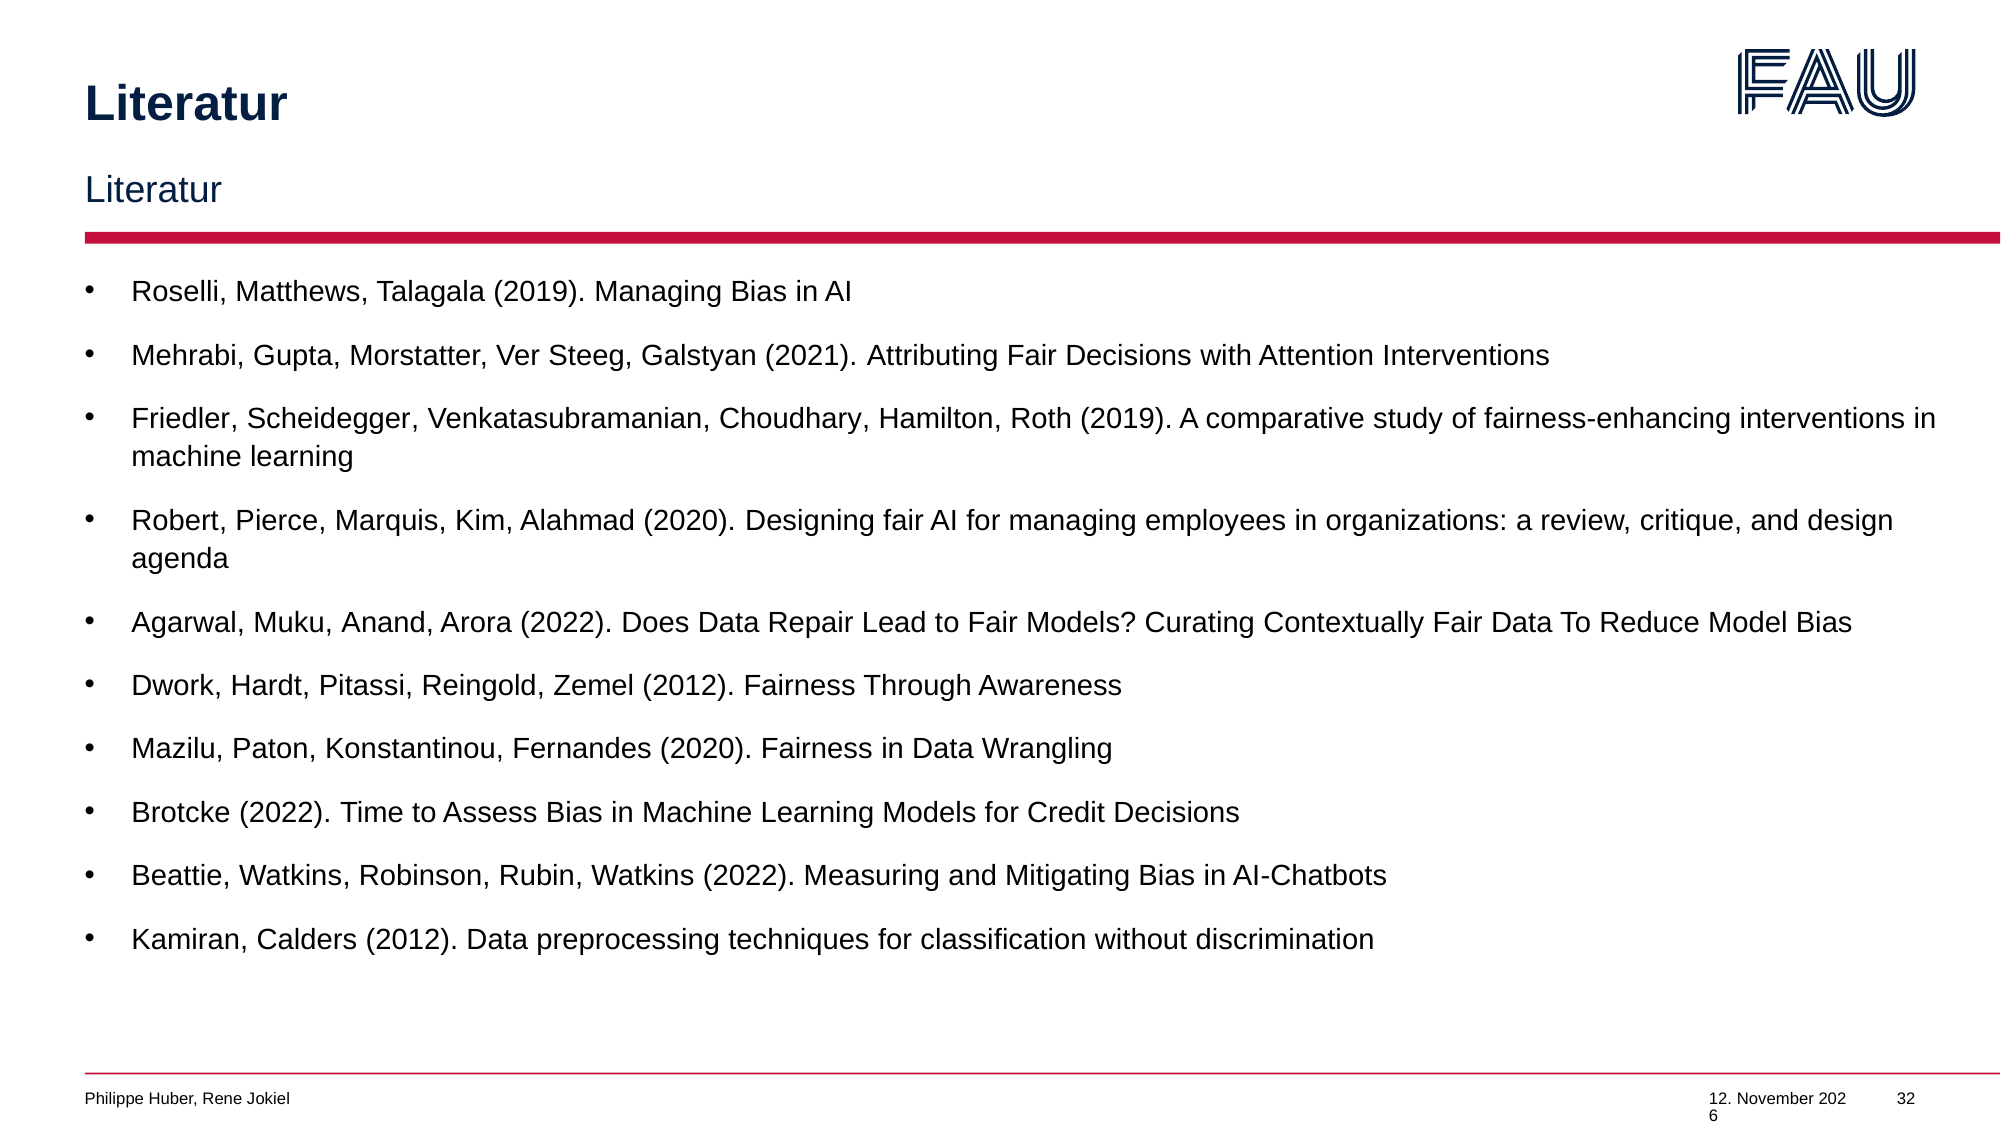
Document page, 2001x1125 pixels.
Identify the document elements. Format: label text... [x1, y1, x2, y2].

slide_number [1708, 1093, 1849, 1109]
list Literatur [85, 161, 1656, 209]
text_box Roselli, Matthews, Talagala (2019). Managing Bias in AI Mehrabi, Gupta, Morstatter, Ver Steeg, Galstyan (2021). Attributing Fair Decisions with Attention Interventions Friedler, Scheidegger, Venkatasubramanian, Choudhary, Hamilton, Roth (2019). A comparative study of fairness-enhancing interventions in machine learning Robert, Pierce, Marquis, Kim, Alahmad (2020). Designing fair AI for managing employees in organizations: a review, critique, and design agenda Agarwal, Muku, Anand, Arora (2022). Does Data Repair Lead to Fair Models? Curating Contextually Fair Data To Reduce Model Bias Dwork, Hardt, Pitassi, Reingold, Zemel (2012). Fairness Through Awareness Mazilu, Paton, Konstantinou, Fernandes (2020). Fairness in Data Wrangling Brotcke (2022). Time to Assess Bias in Machine Learning Models for Credit Decisions Beattie, Watkins, Robinson, Rubin, Watkins (2022). Measuring and Mitigating Bias in AI-Chatbots Kamiran, Calders (2012). Data preprocessing techniques for classification without discrimination [84, 268, 1972, 1093]
slide_number 32 [1883, 1093, 1916, 1109]
footer Philippe Huber, Rene Jokiel [84, 1093, 1656, 1109]
title Literatur [85, 49, 1656, 159]
